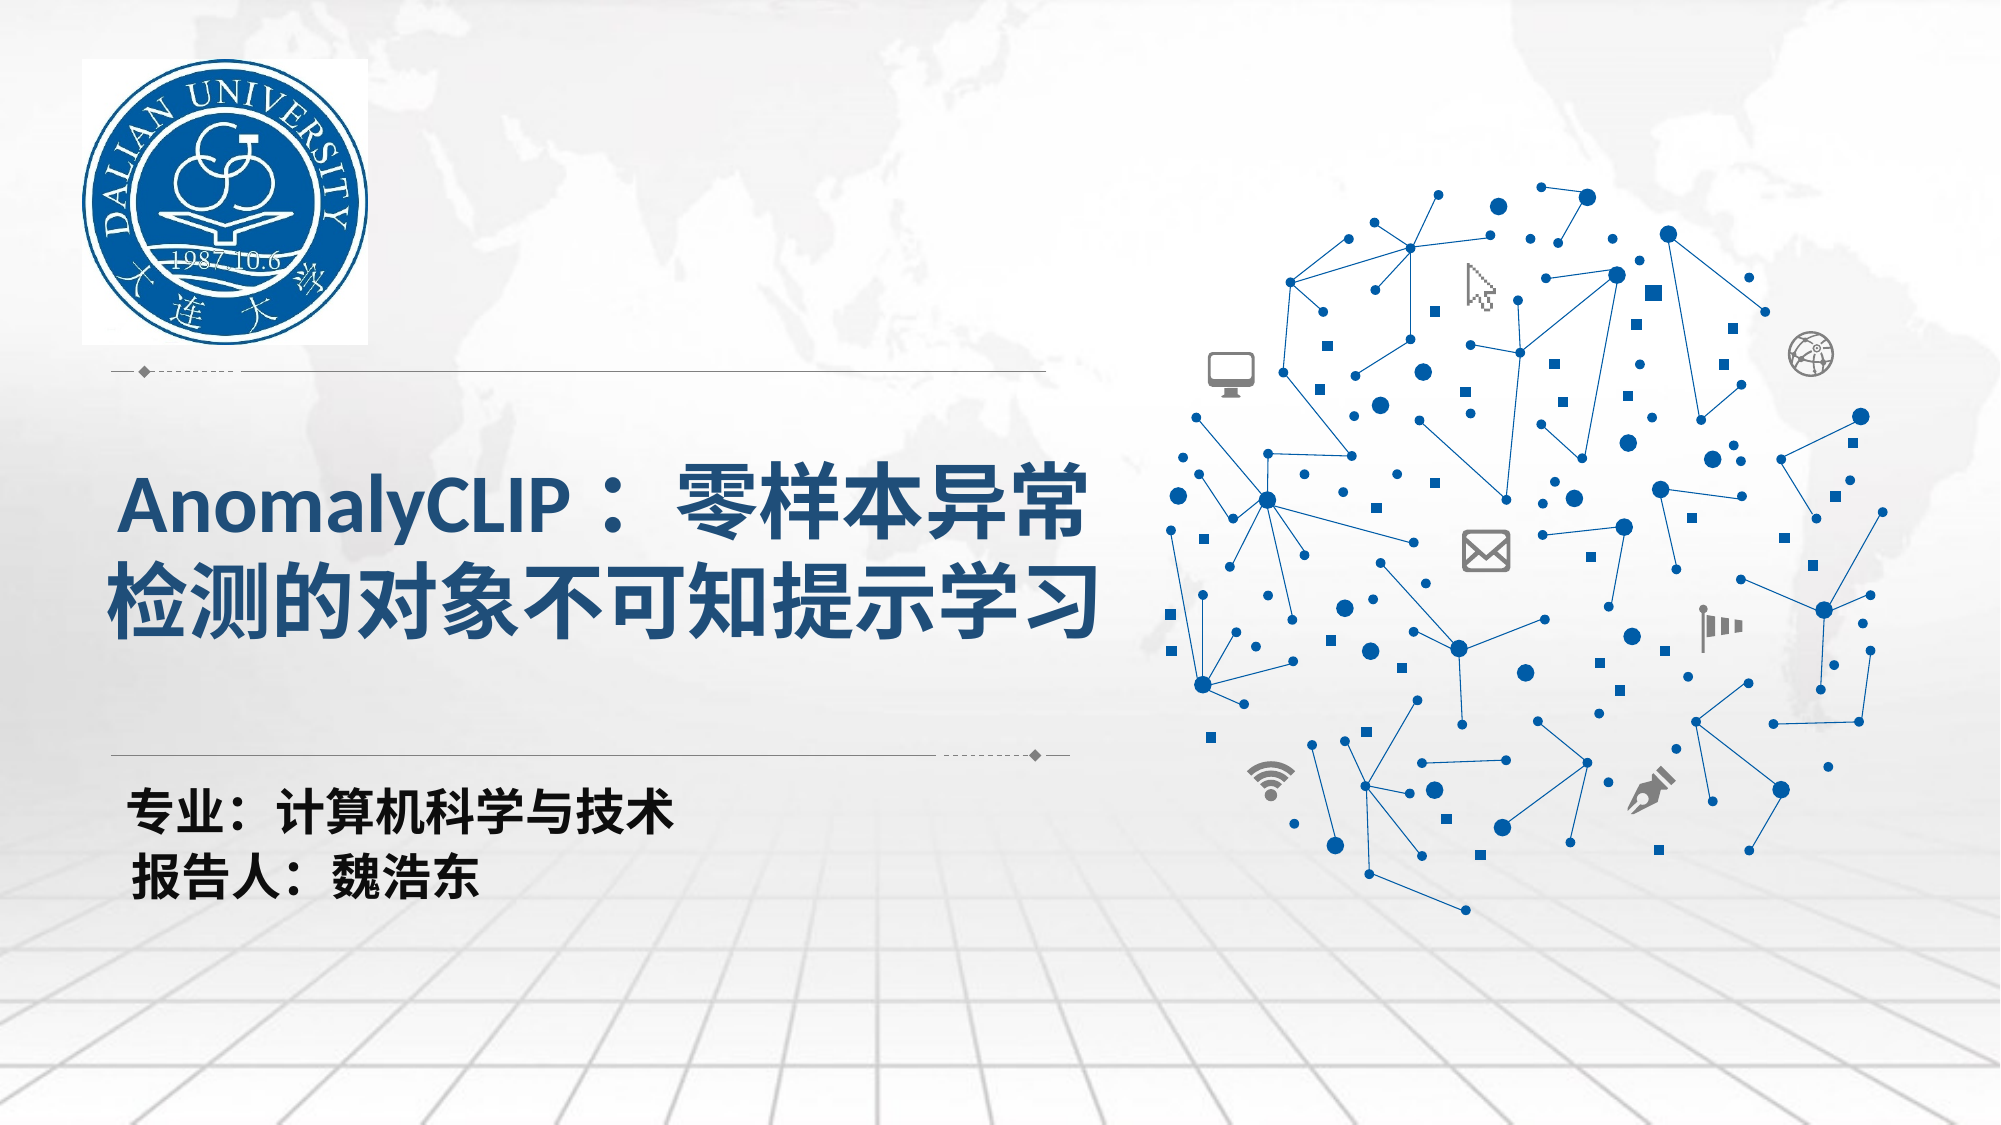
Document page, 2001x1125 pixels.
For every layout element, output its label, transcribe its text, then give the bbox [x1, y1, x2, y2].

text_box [110, 371, 1047, 448]
text_box 专业：计算机科学与技术 [110, 772, 894, 848]
picture [0, 0, 2001, 1125]
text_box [1166, 183, 1887, 915]
text_box 报告人：魏浩东 [116, 837, 744, 913]
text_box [110, 745, 1070, 756]
text_box AnomalyCLIP：零样本异常检测的对象不可知提示学习 [72, 441, 1138, 657]
